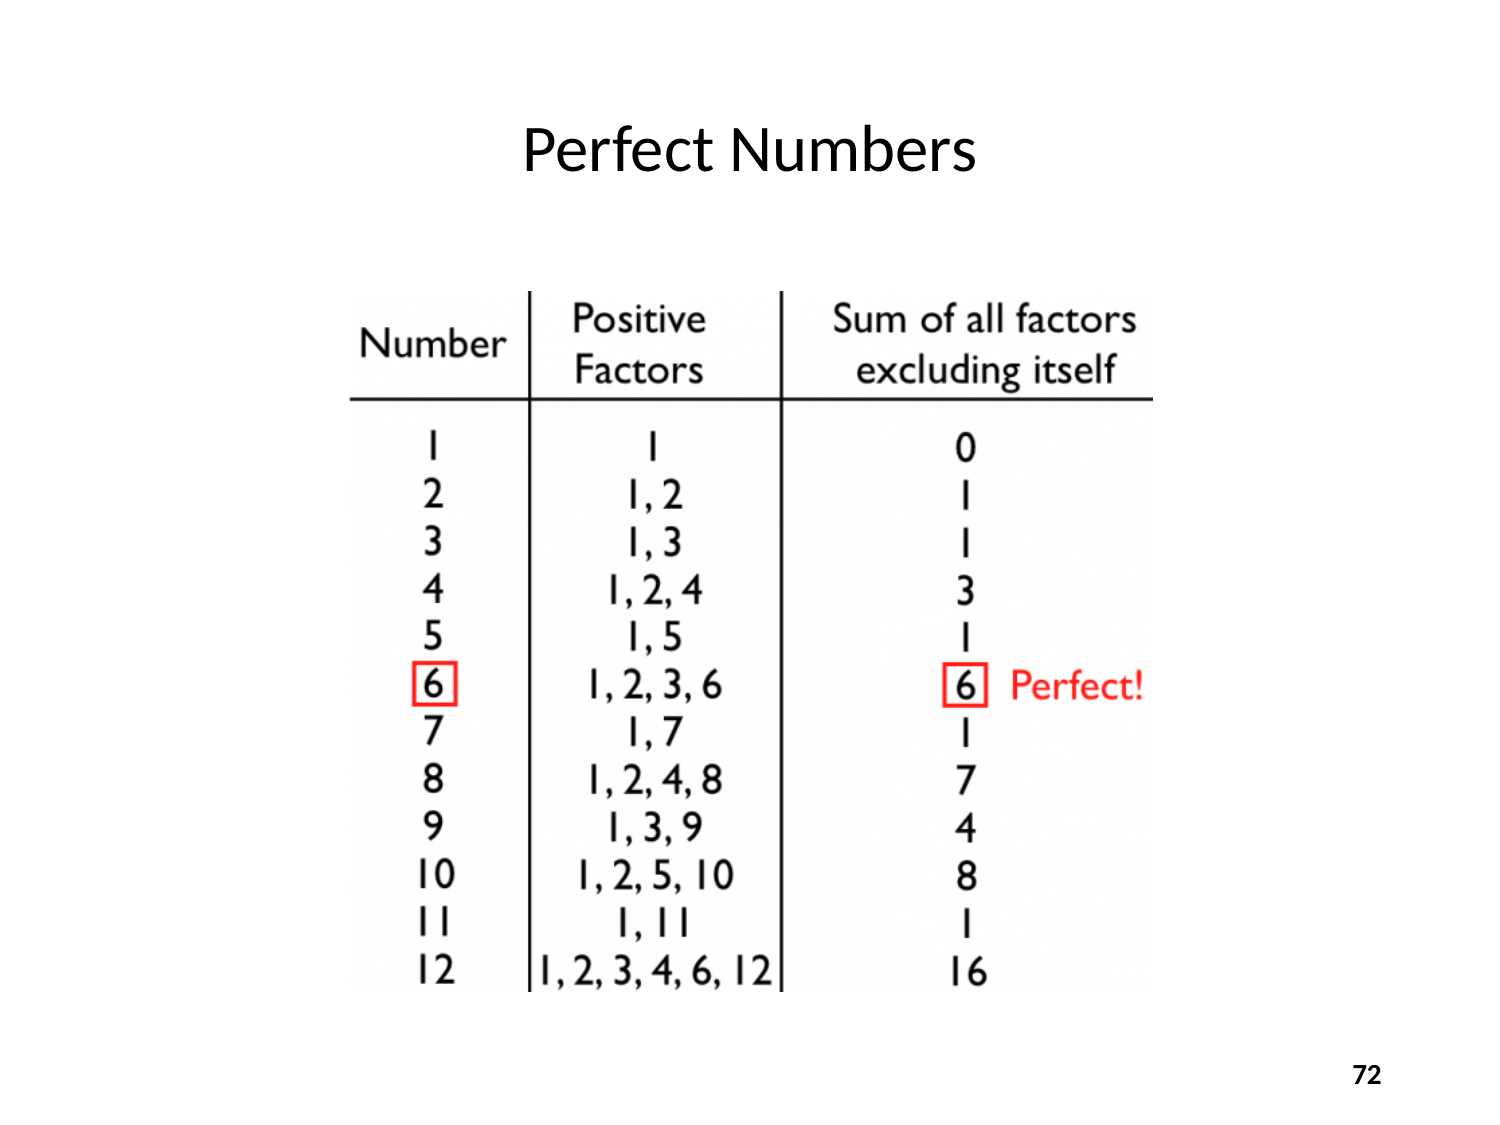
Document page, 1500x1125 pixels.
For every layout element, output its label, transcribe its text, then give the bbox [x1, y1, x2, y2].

picture [346, 291, 1153, 992]
title Perfect Numbers [103, 59, 1397, 241]
slide_number 72 [1059, 1042, 1397, 1103]
